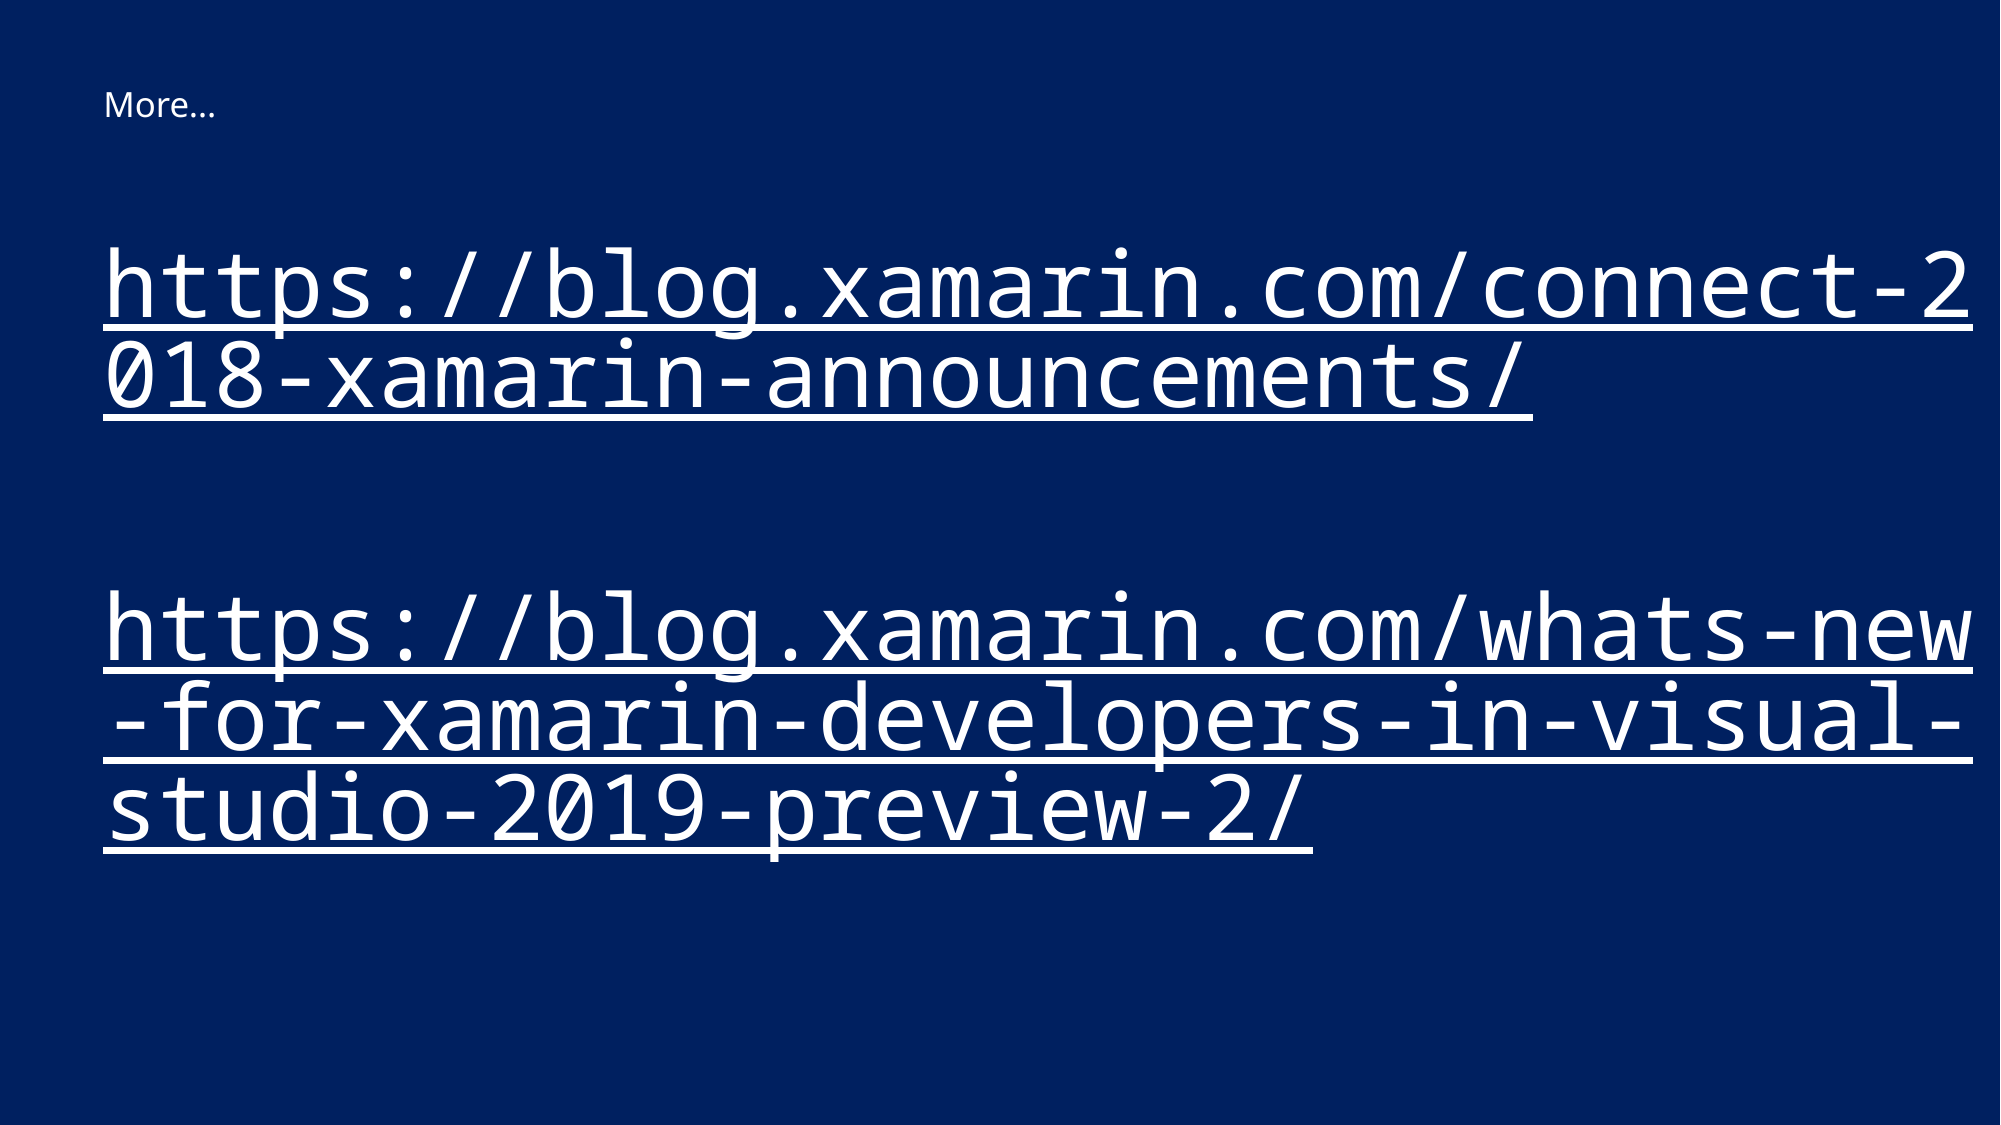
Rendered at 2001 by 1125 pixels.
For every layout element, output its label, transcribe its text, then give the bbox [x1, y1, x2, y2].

title More… [88, 79, 1814, 176]
list https://blog.xamarin.com/connect-2018-xamarin-announcements/ https://blog.xamarin.com/whats-new-for-xamarin-developers-in-visual-studio-2019-preview-2/ [88, 219, 2000, 998]
